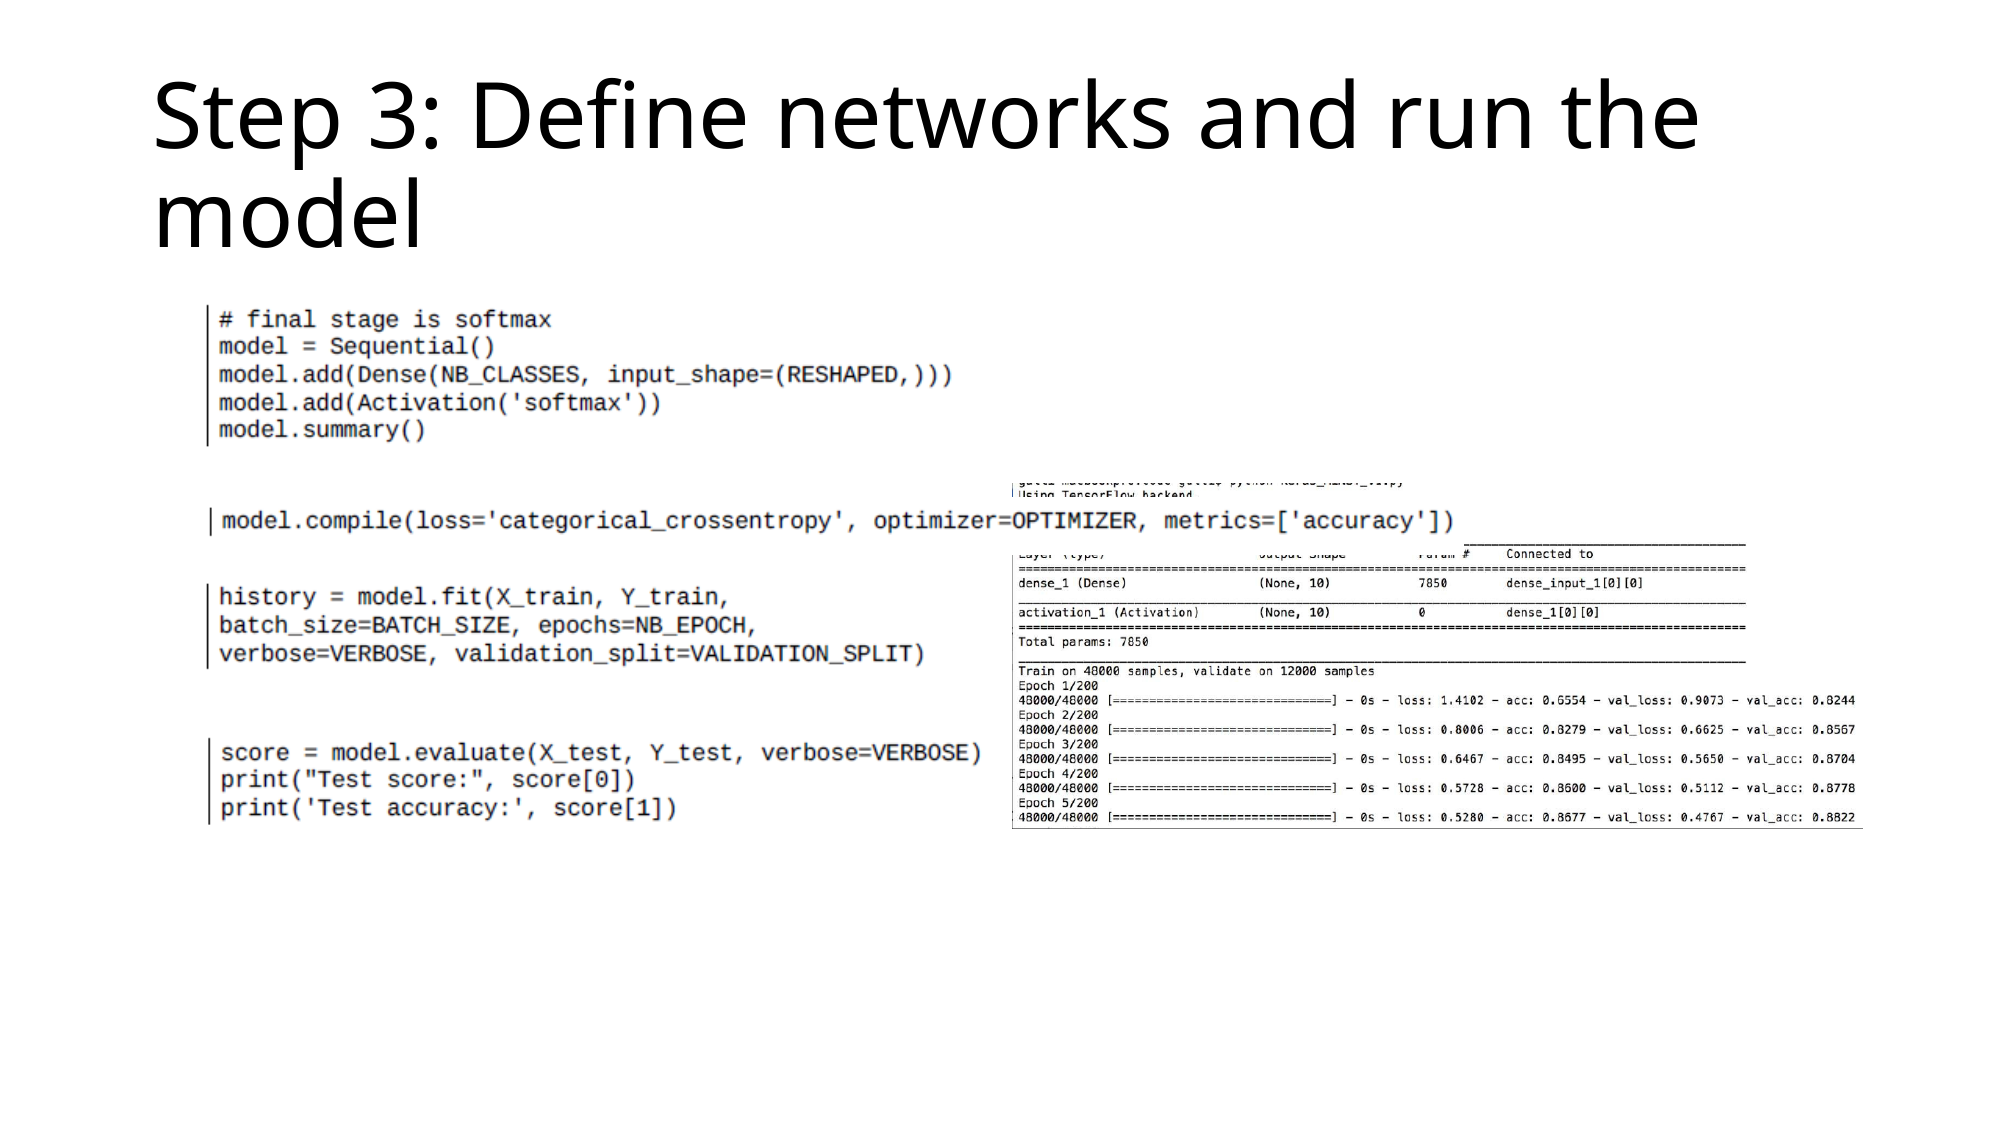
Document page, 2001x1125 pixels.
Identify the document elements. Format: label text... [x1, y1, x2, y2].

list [1012, 483, 1863, 829]
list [204, 299, 1000, 456]
picture [204, 573, 941, 685]
picture [204, 732, 1000, 836]
picture [204, 497, 1465, 556]
title Step 3: Define networks and run the model [137, 59, 1863, 278]
